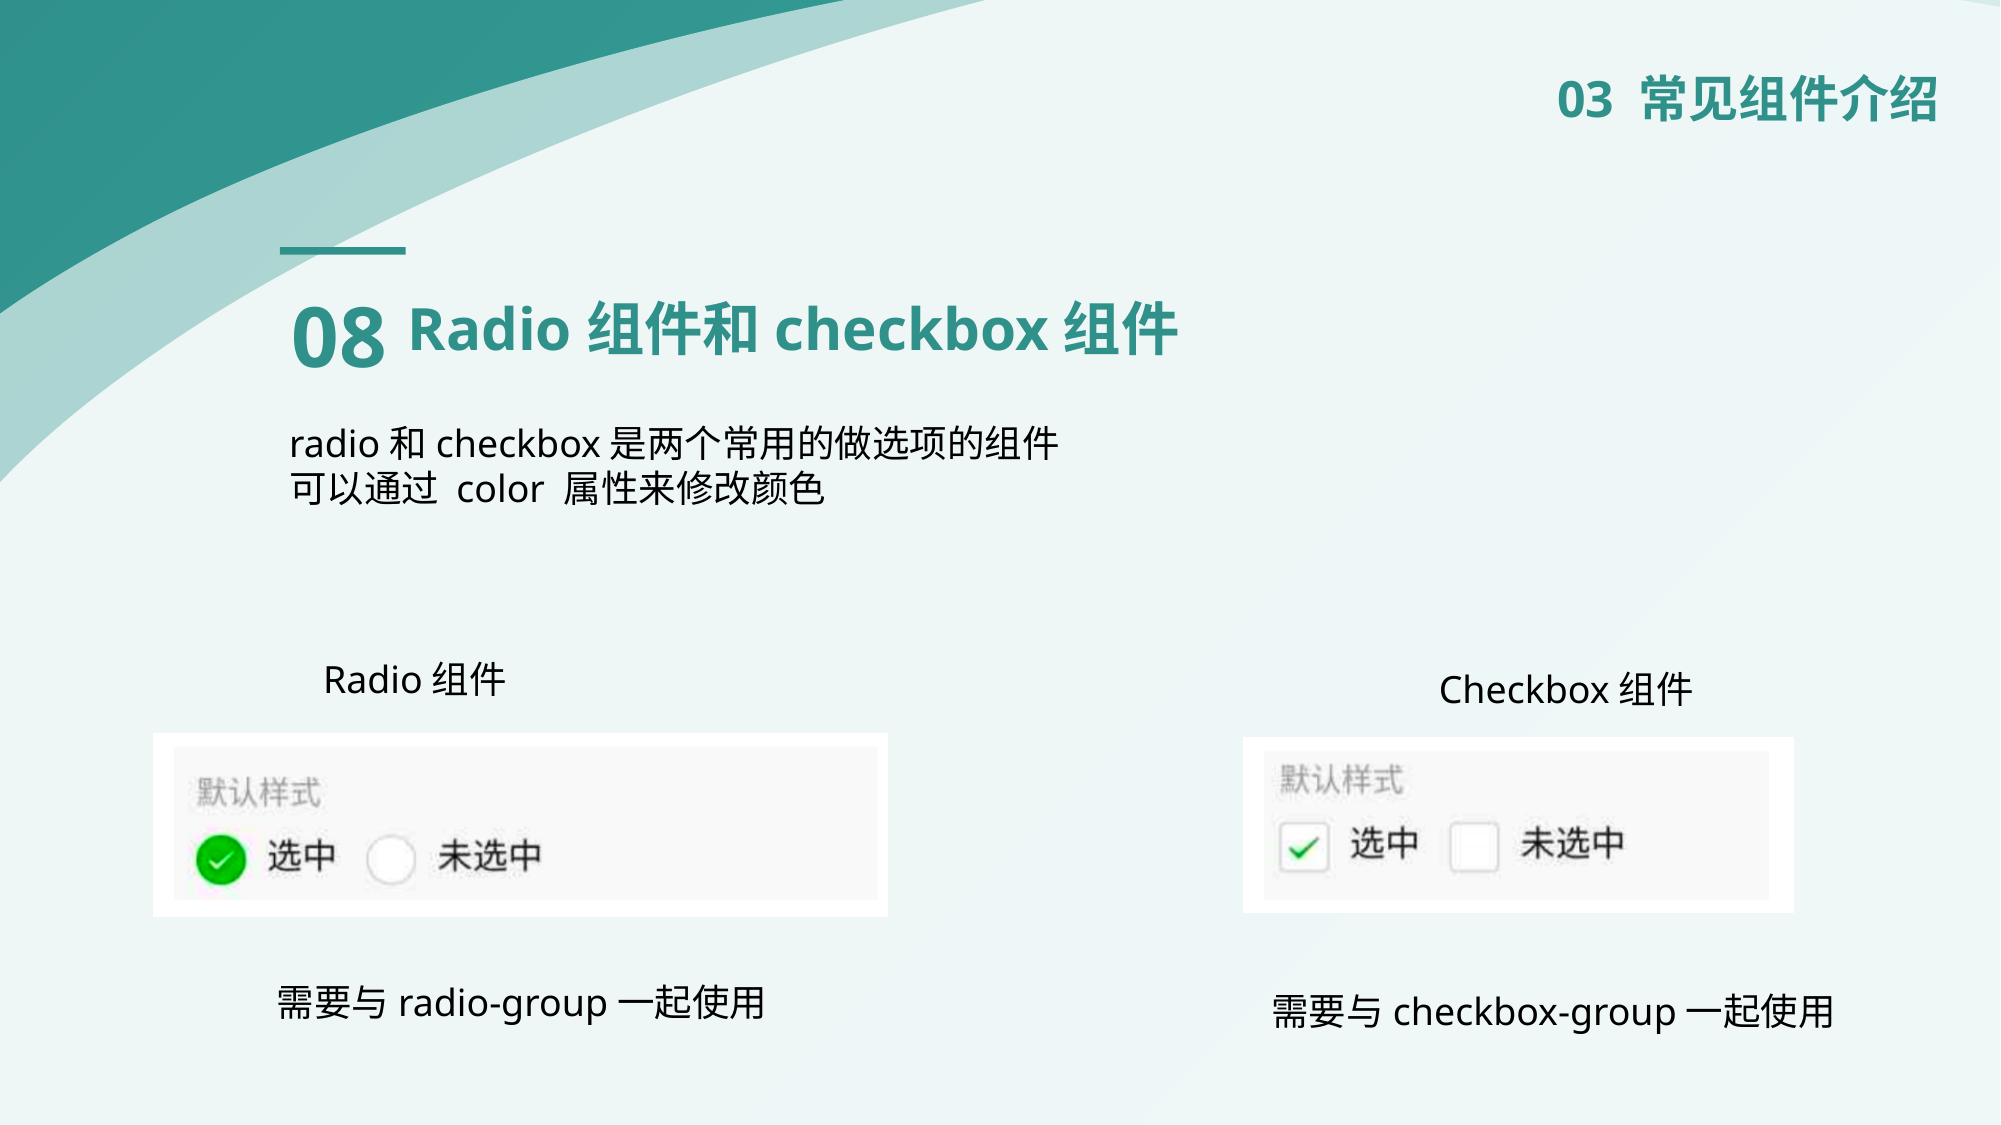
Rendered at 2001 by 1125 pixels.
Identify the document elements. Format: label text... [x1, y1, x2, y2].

picture [1243, 737, 1794, 913]
list 03 常见组件介绍 [1083, 41, 1955, 162]
text_box Radio组件 [308, 648, 522, 709]
text_box Checkbox组件 [1424, 658, 1709, 719]
text_box 需要与checkbox-group一起使用 [1256, 980, 1851, 1041]
text_box 08 [276, 246, 402, 392]
text_box radio和checkbox是两个常用的做选项的组件 可以通过 color 属性来修改颜色 [274, 412, 1075, 518]
text_box 需要与radio-group一起使用 [261, 971, 782, 1032]
text_box Radio组件和checkbox组件 [402, 263, 1195, 369]
text_box [402, 246, 407, 256]
picture [153, 733, 888, 917]
